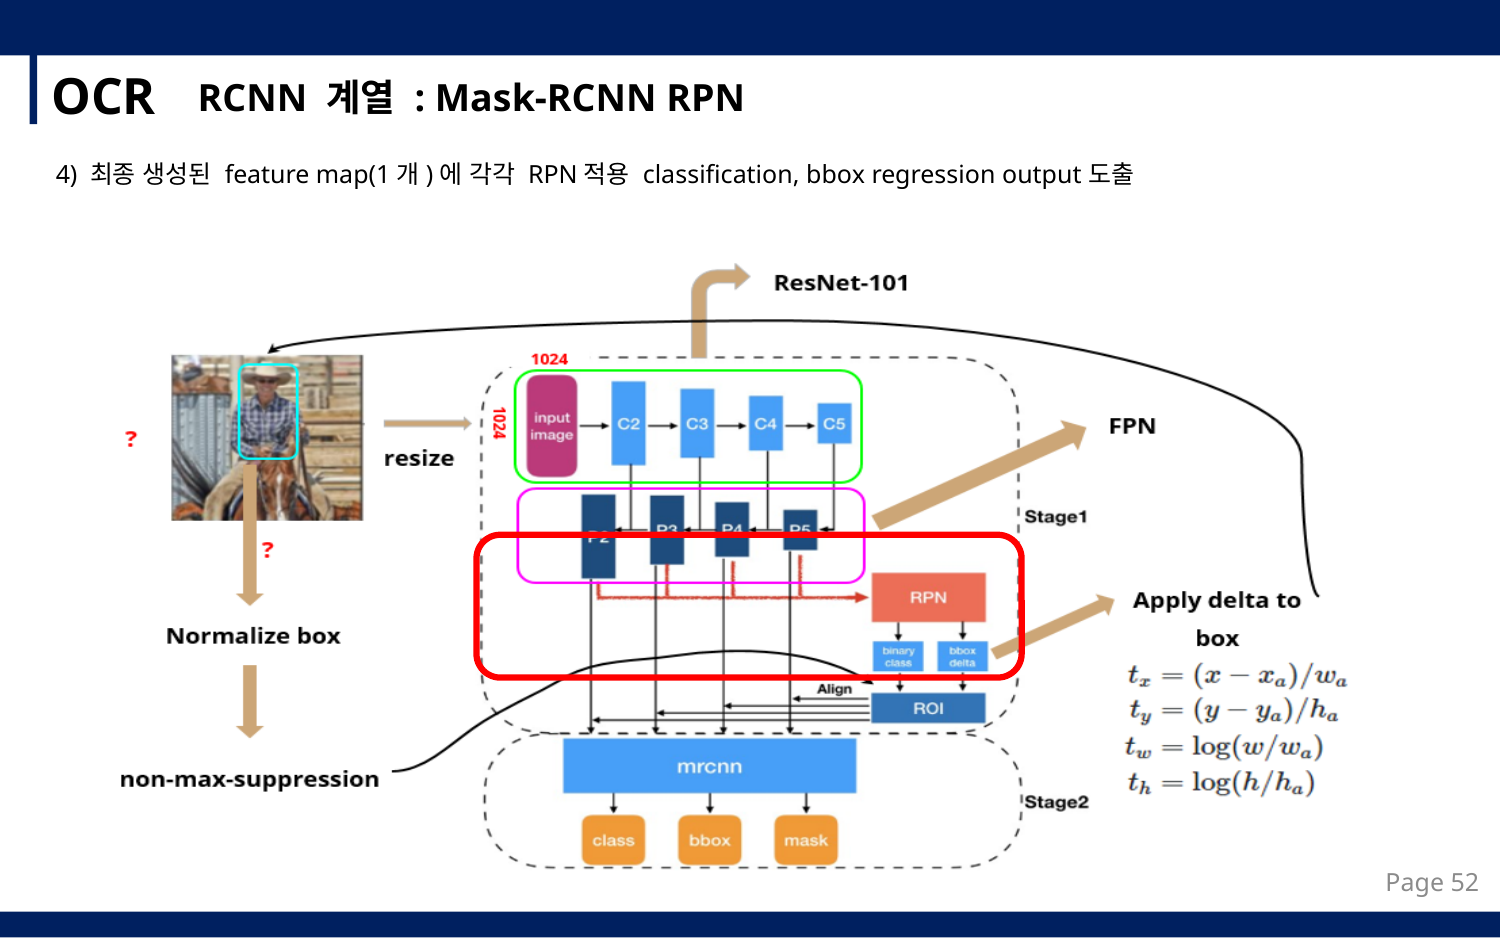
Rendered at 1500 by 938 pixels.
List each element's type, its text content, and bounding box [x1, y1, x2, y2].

text_box 4) 최종 생성된 feature map(1개)에 각각 RPN적용 classification, bbox regression output도출 [40, 151, 1413, 197]
text_box RCNN 계열 : Mask-RCNN RPN [182, 67, 1235, 127]
slide_number Page 52 [1144, 858, 1495, 909]
picture [111, 255, 1353, 874]
text_box [27, 43, 39, 126]
text_box OCR [36, 57, 171, 133]
